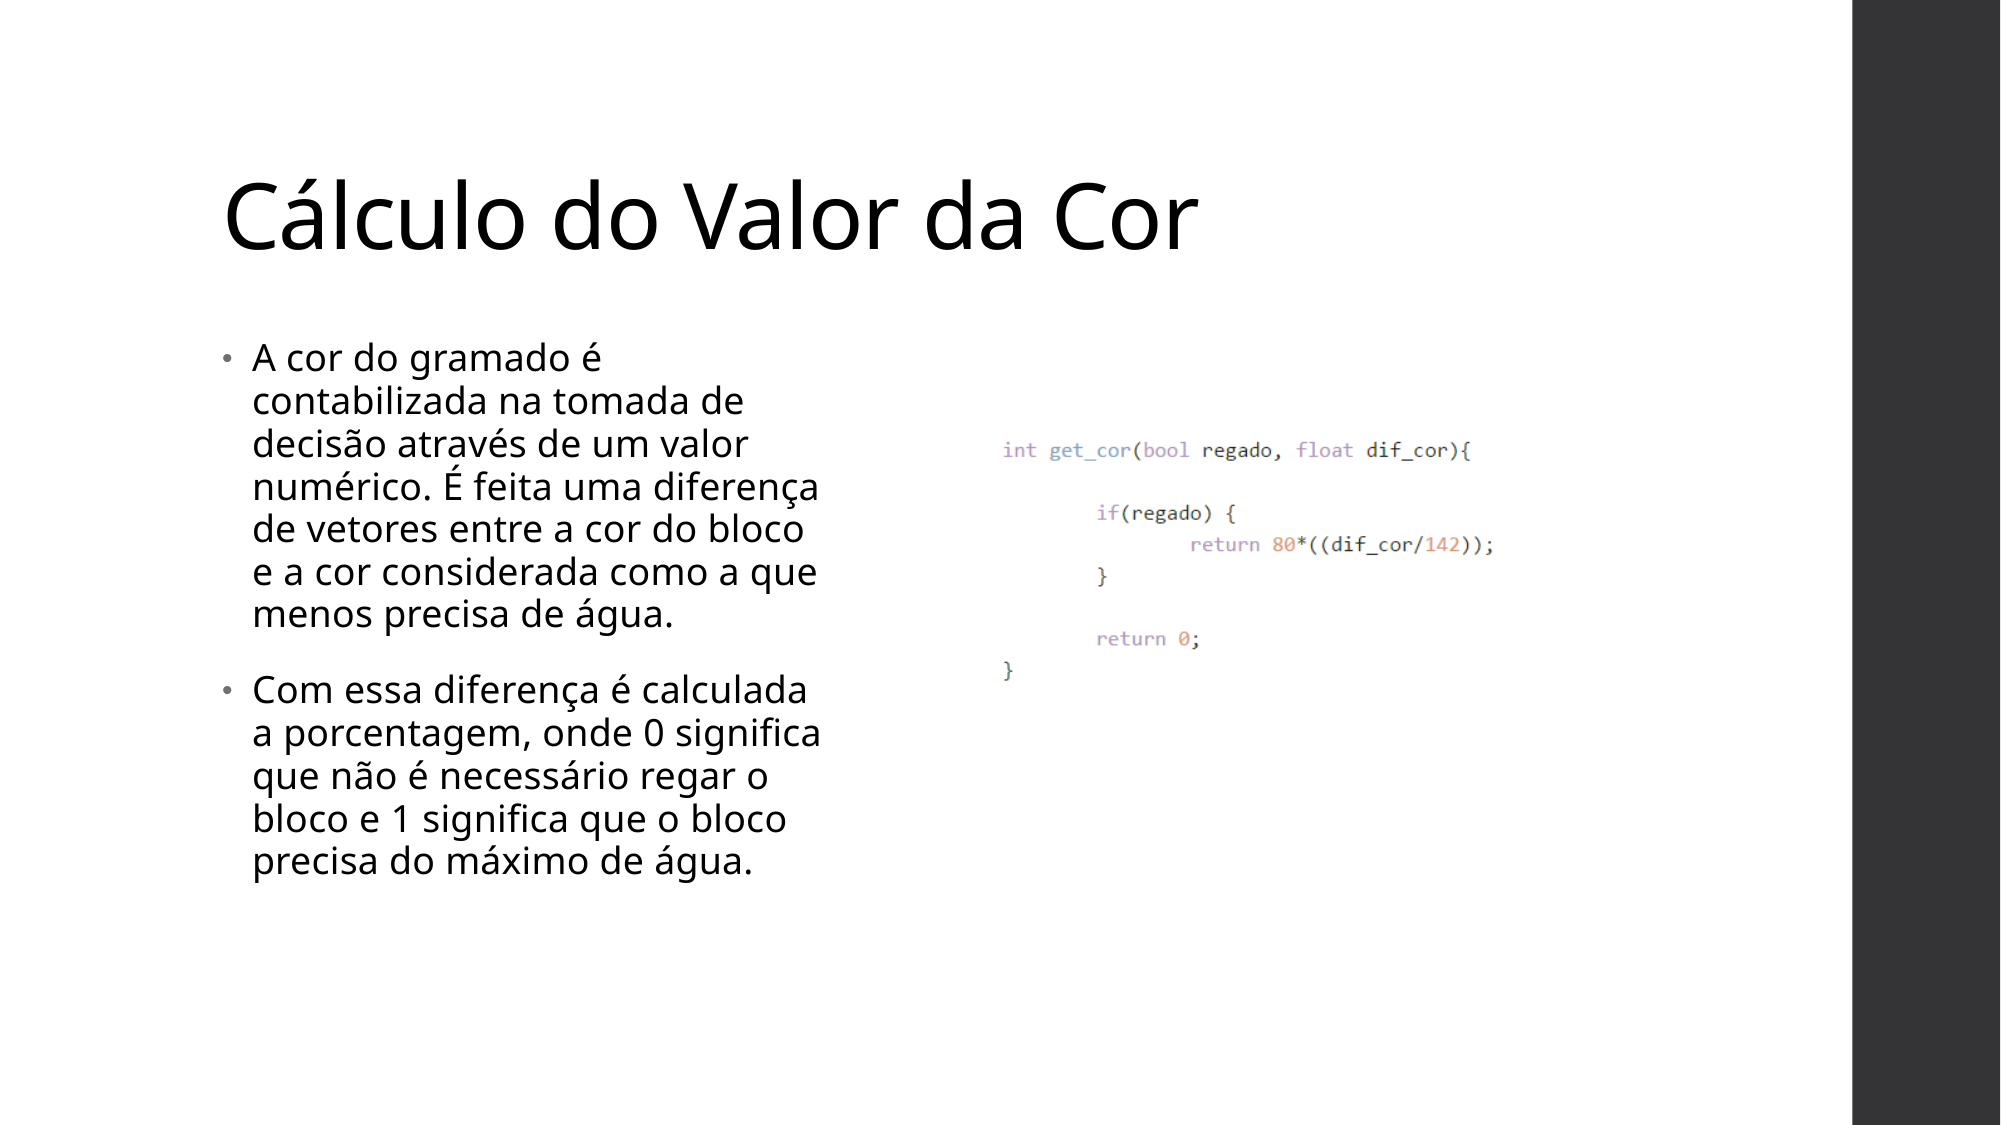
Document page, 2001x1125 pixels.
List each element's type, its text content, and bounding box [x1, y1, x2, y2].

title Cálculo do Valor da Cor [206, 60, 1797, 278]
list A cor do gramado é contabilizada na tomada de decisão através de um valor numérico. É feita uma diferença de vetores entre a cor do bloco e a cor considerada como a que menos precisa de água. Com essa diferença é calculada a porcentagem, onde 0 significa que não é necessário regar o bloco e 1 significa que o bloco precisa do máximo de água. [206, 330, 852, 1044]
picture [1001, 437, 1501, 688]
